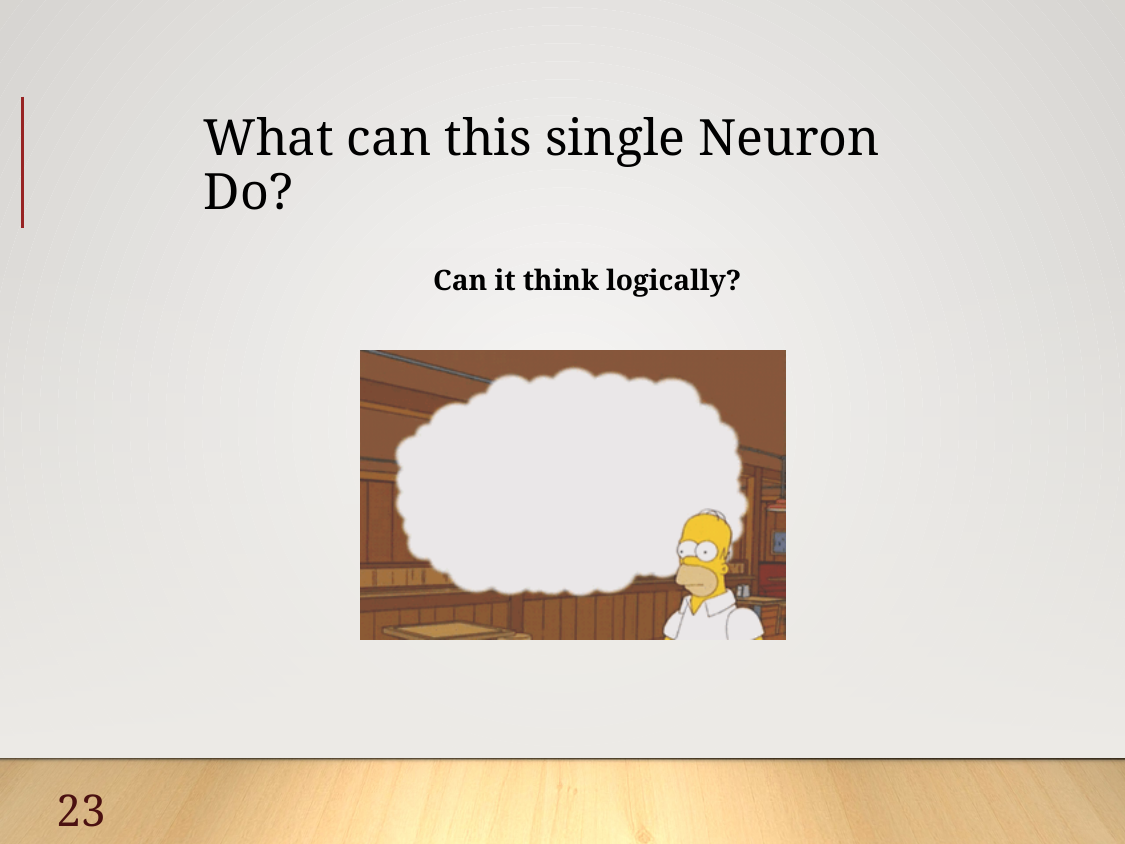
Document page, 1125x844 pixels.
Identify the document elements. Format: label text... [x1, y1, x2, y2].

picture [359, 349, 786, 640]
slide_number 23 [22, 775, 121, 838]
title What can this single Neuron Do? [188, 98, 987, 229]
picture [0, 758, 1125, 844]
list Can it think logically? [188, 247, 987, 673]
